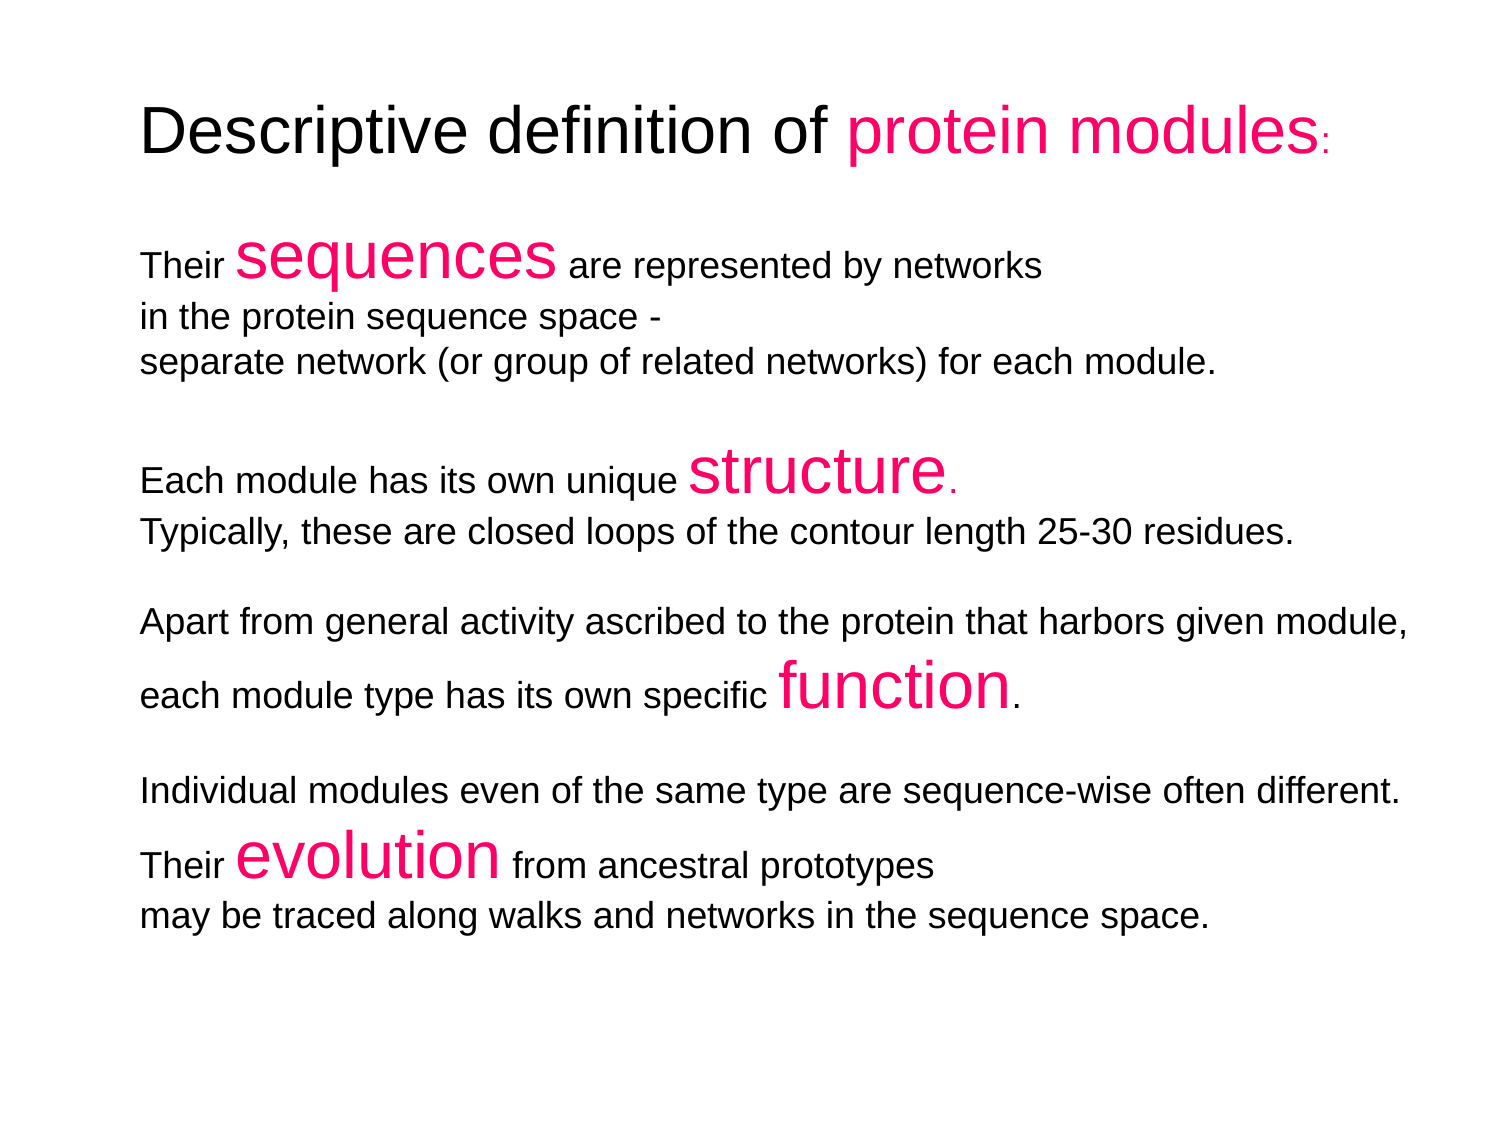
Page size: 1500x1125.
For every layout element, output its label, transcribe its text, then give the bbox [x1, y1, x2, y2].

text_box Descriptive definition of protein modules: Their sequences are represented by networks in the protein sequence space - separate network (or group of related networks) for each module. Each module has its own unique structure. Typically, these are closed loops of the contour length 25-30 residues. Apart from general activity ascribed to the protein that harbors given module, each module type has its own specific function. Individual modules even of the same type are sequence-wise often different. Their evolution from ancestral prototypes may be traced along walks and networks in the sequence space. [124, 34, 1435, 1034]
